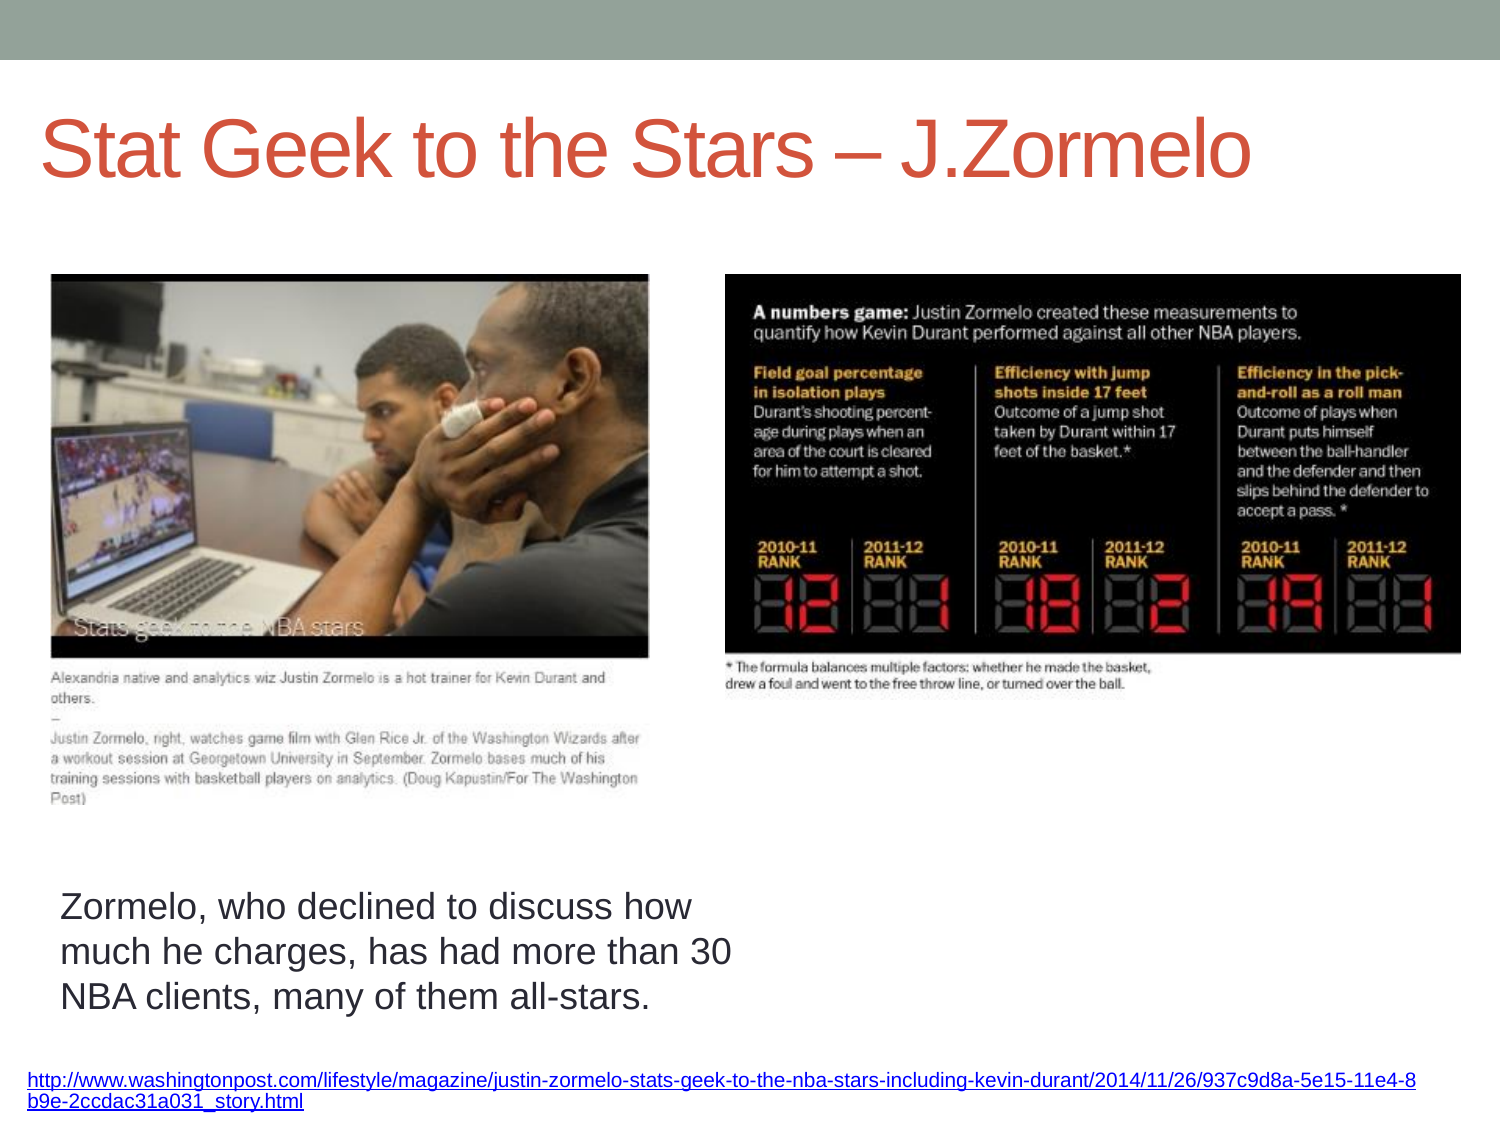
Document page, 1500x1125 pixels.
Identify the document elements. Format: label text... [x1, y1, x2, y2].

text_box Zormelo, who declined to discuss how much he charges, has had more than 30 NBA clients, many of them all-stars. [45, 874, 796, 1025]
text_box http://www.washingtonpost.com/lifestyle/magazine/justin-zormelo-stats-geek-to-the-nba-stars-including-kevin-durant/2014/11/26/937c9d8a-5e15-11e4-8b9e-2ccdac31a031_story.html [12, 1059, 1438, 1124]
picture [724, 274, 1462, 701]
picture [49, 274, 651, 806]
title Stat Geek to the Stars – J.Zormelo [24, 62, 1375, 225]
